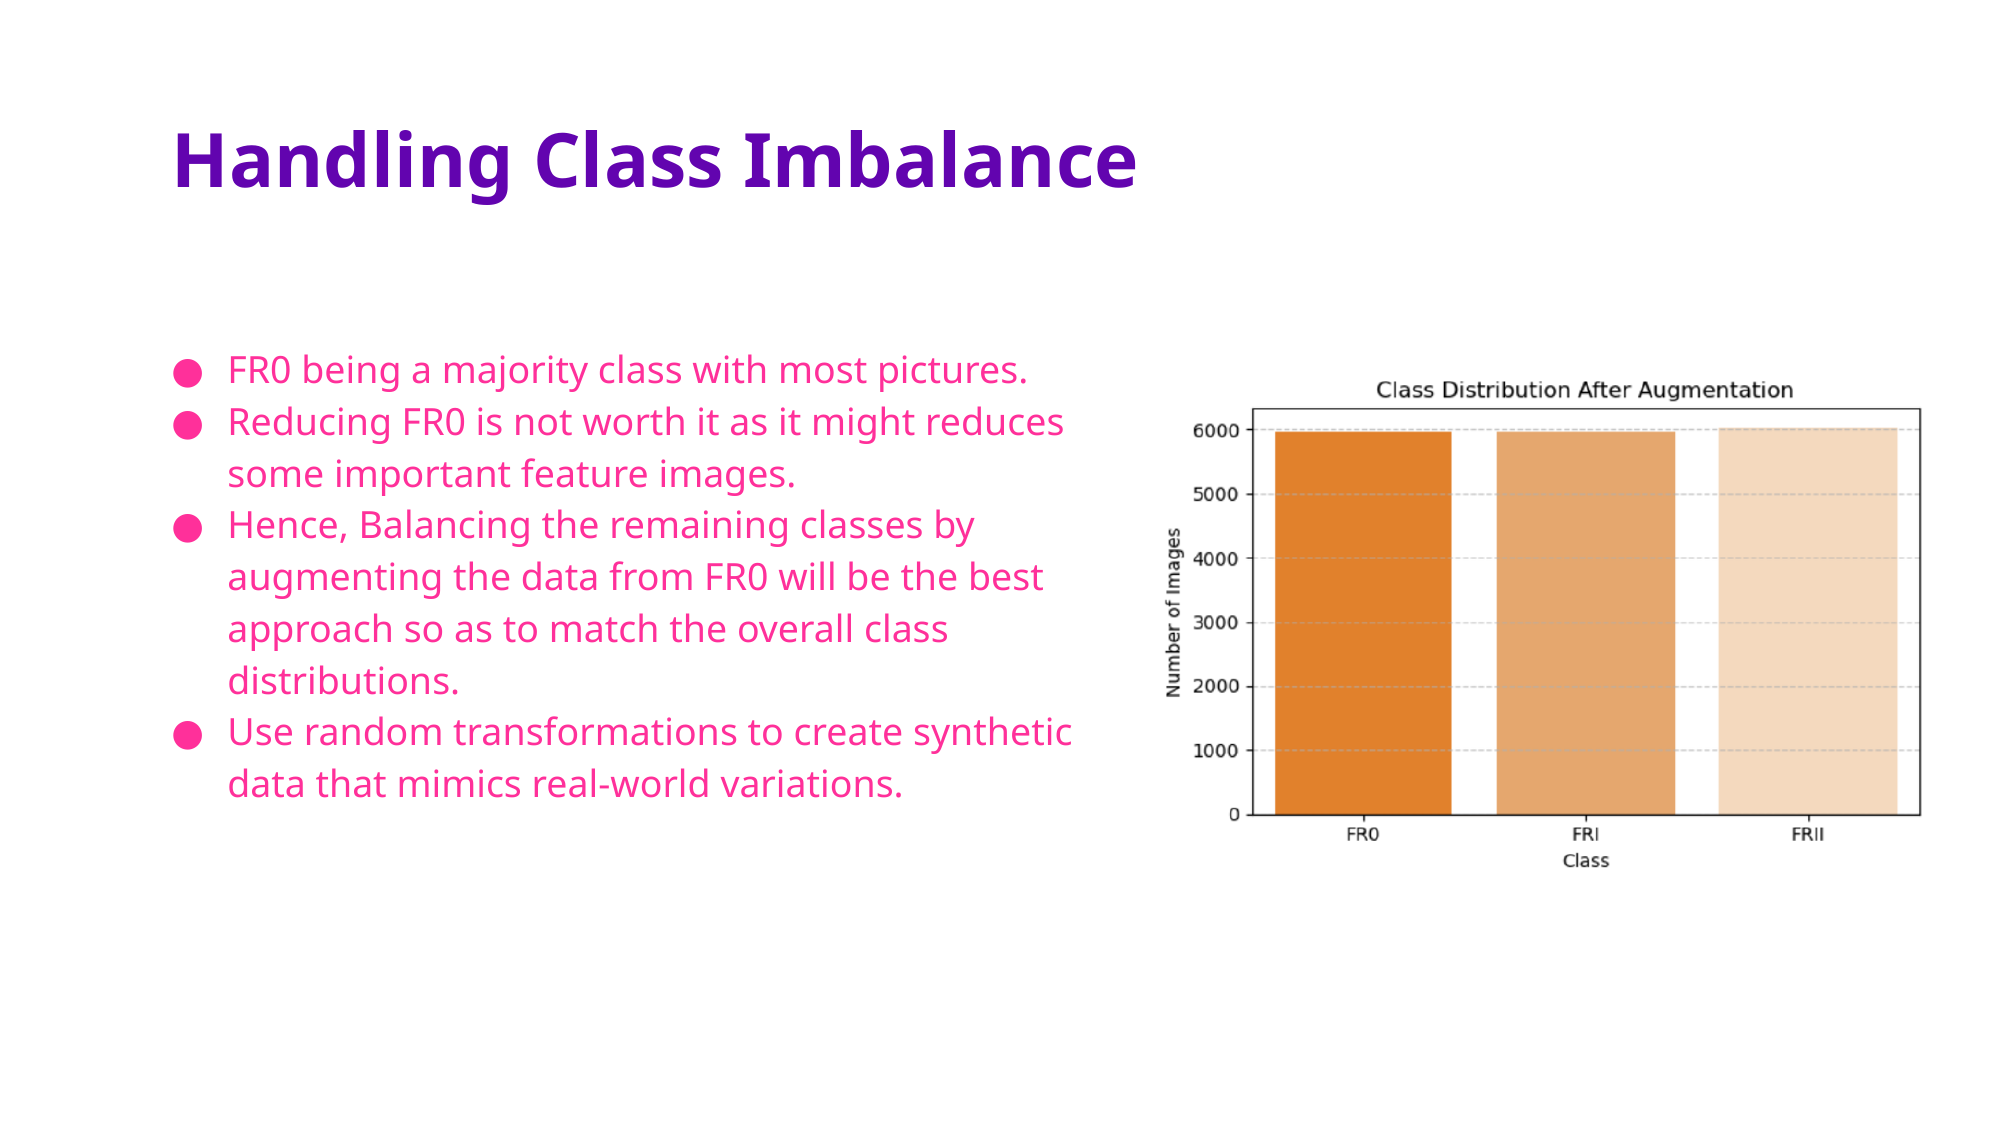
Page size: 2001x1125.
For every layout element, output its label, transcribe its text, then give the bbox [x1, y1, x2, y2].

list FR0 being a majority class with most pictures. Reducing FR0 is not worth it as it might reduces some important feature images. Hence, Balancing the remaining classes by augmenting the data from FR0 will be the best approach so as to match the overall class distributions. Use random transformations to create synthetic data that mimics real-world variations. [137, 324, 1140, 987]
picture [1157, 372, 1927, 874]
title Handling Class Imbalance [156, 97, 1844, 223]
